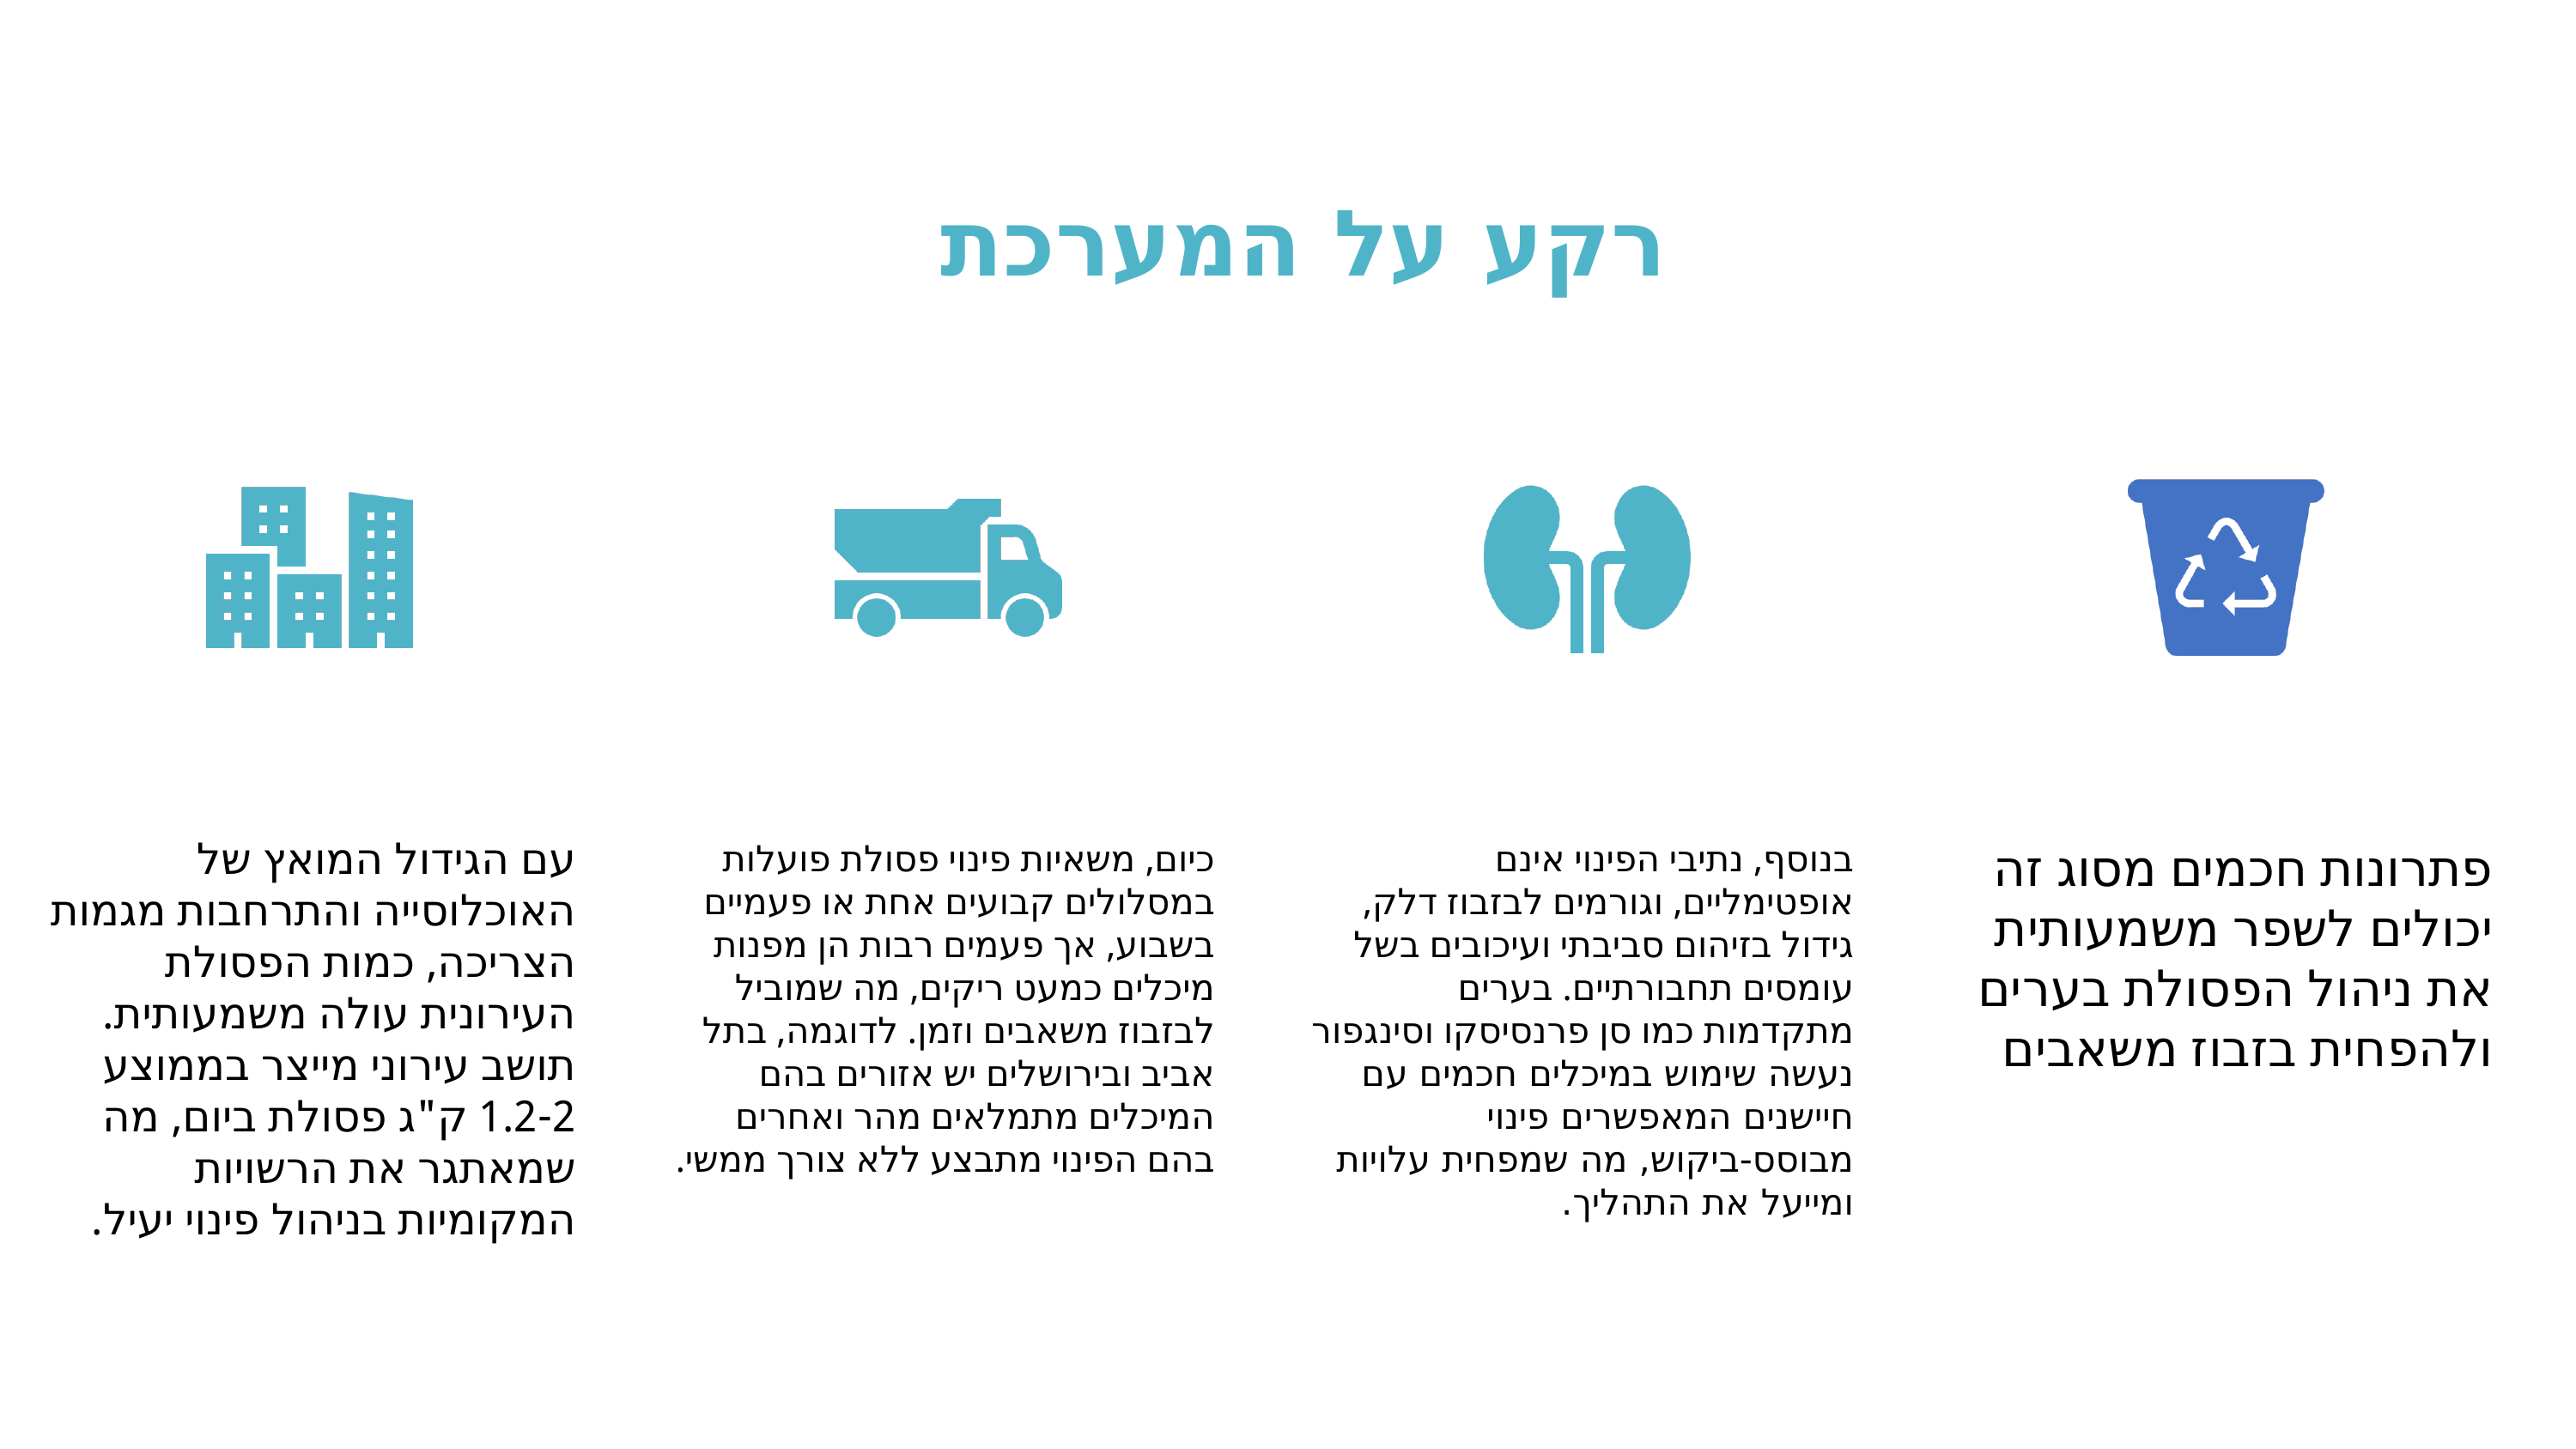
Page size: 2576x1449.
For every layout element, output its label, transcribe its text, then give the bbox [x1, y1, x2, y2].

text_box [0, 294, 2576, 1449]
text_box רקע על המערכת [0, 197, 2576, 294]
